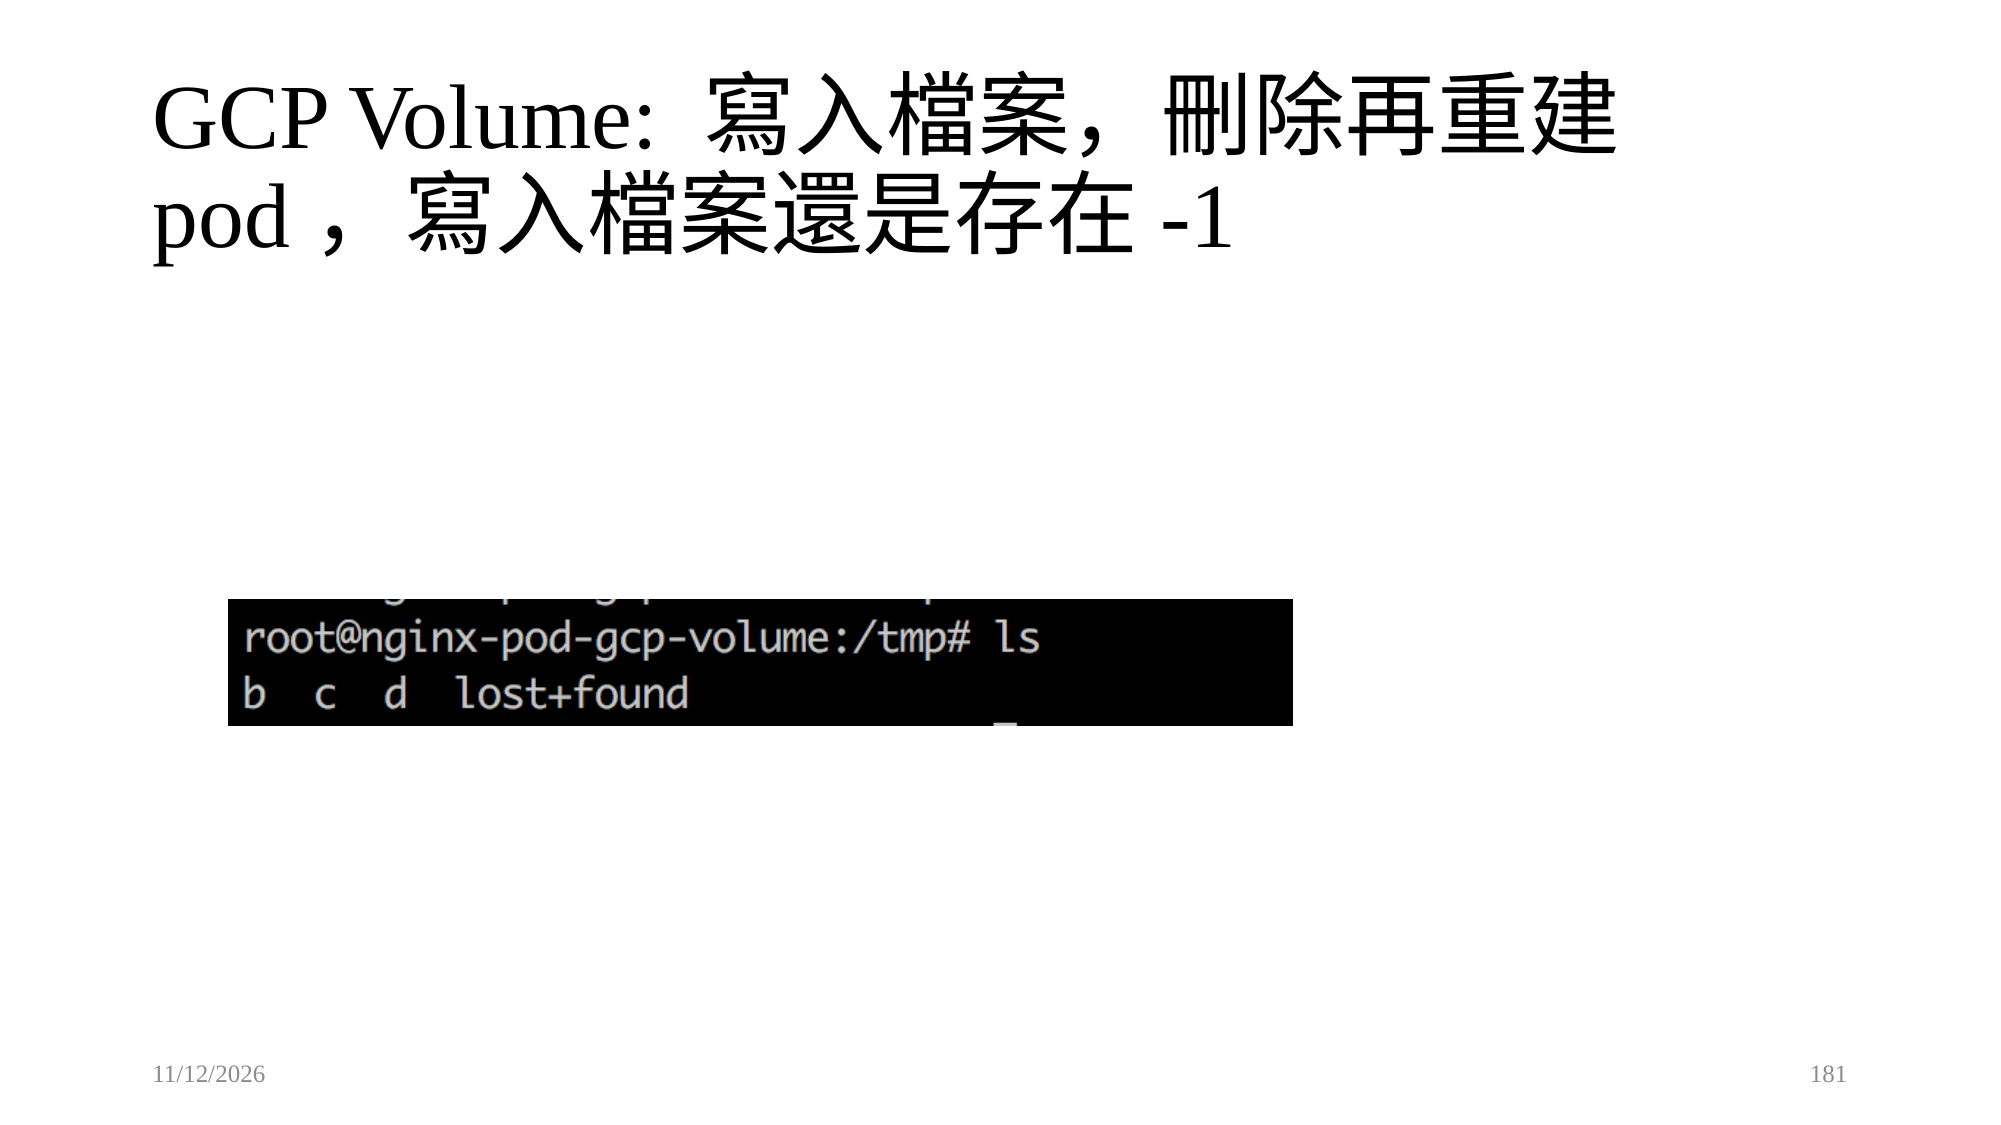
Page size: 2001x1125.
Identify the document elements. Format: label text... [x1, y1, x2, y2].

title GCP Volume: 寫入檔案，刪除再重建pod，寫入檔案還是存在-1 [137, 59, 1863, 278]
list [228, 599, 1293, 726]
slide_number 181 [1412, 1042, 1863, 1103]
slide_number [137, 1042, 588, 1103]
